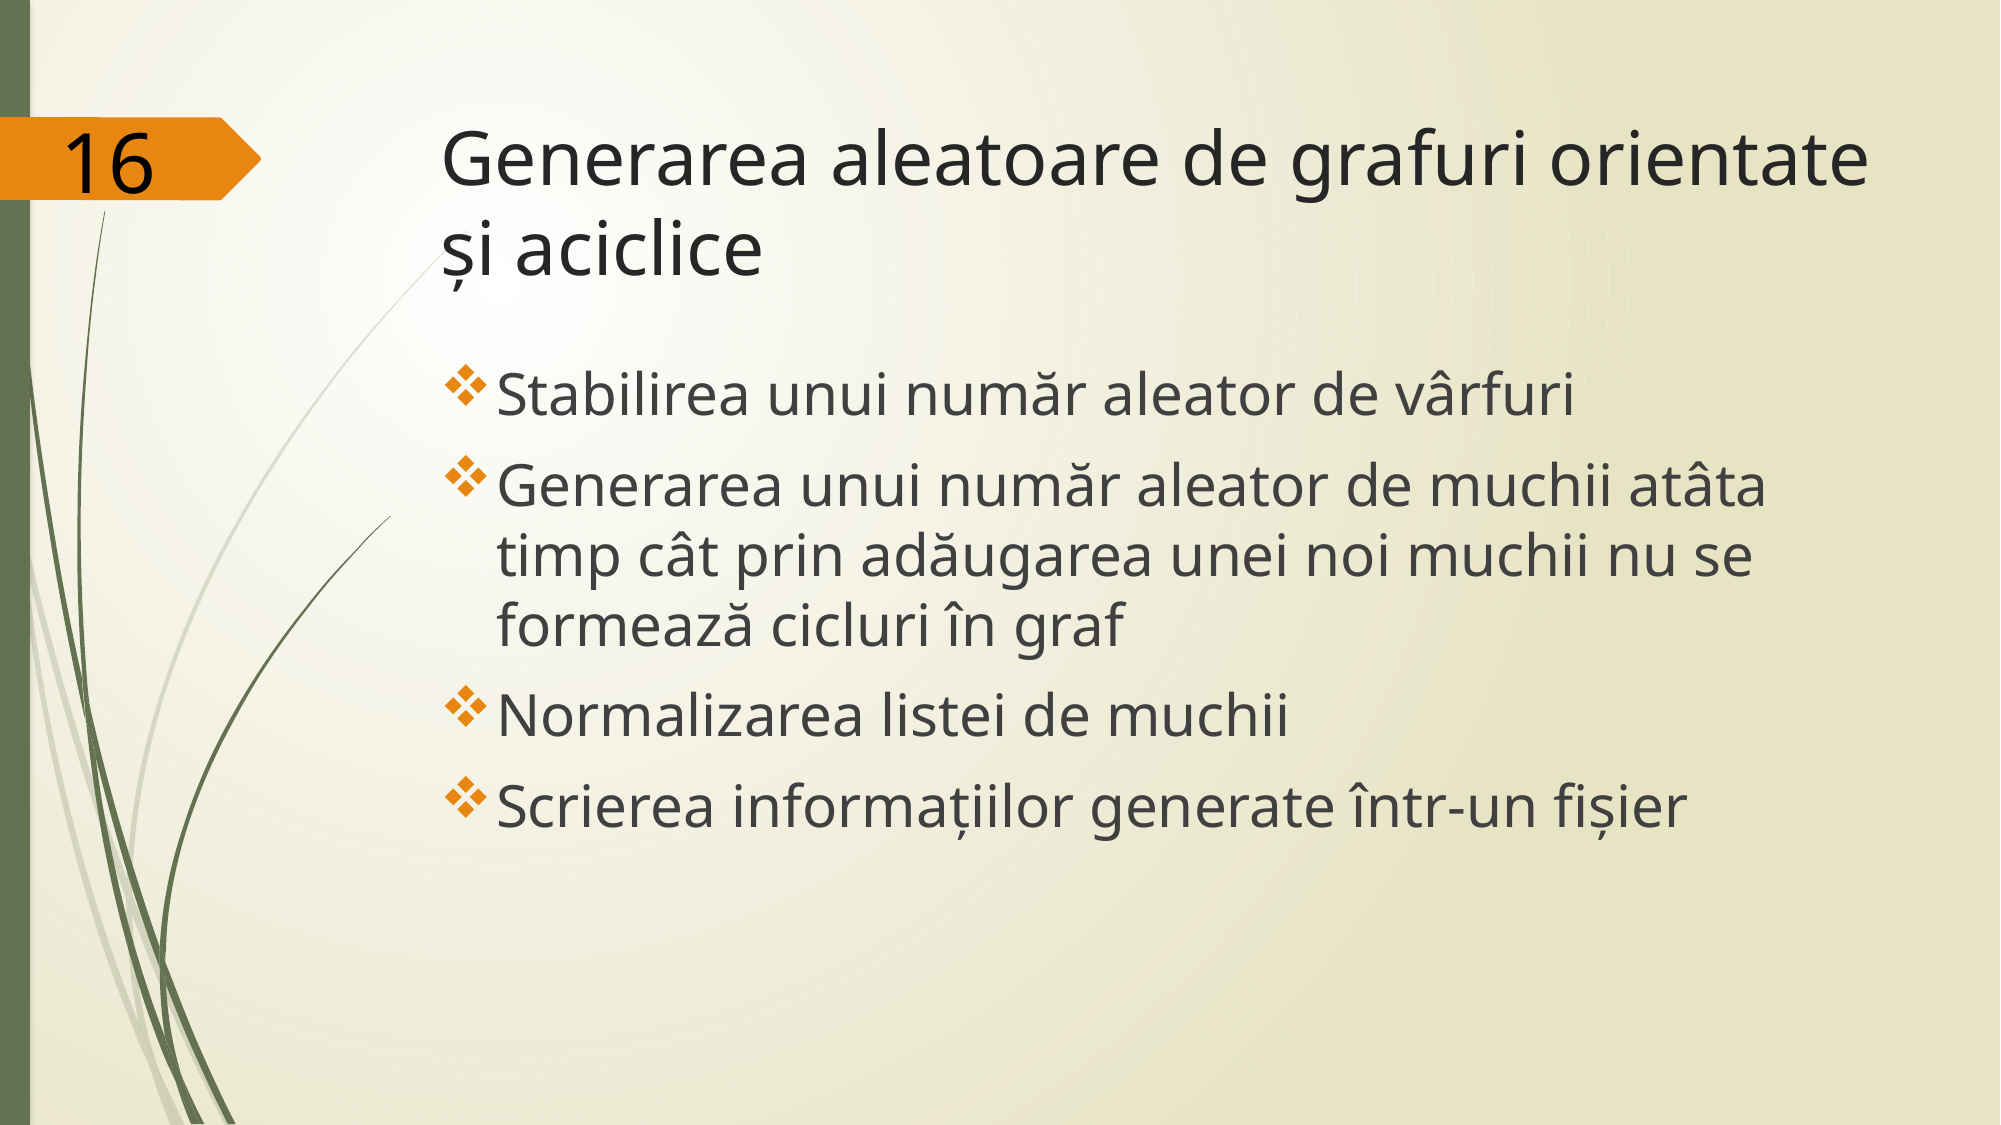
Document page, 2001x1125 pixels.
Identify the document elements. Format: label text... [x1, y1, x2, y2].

list Stabilirea unui număr aleator de vârfuri Generarea unui număr aleator de muchii atâta timp cât prin adăugarea unei noi muchii nu se formează cicluri în graf Normalizarea listei de muchii Scrierea informațiilor generate într-un fișier [424, 350, 1888, 970]
title Generarea aleatoare de grafuri orientate și aciclice [425, 102, 1888, 313]
text_box 16 [46, 102, 171, 218]
